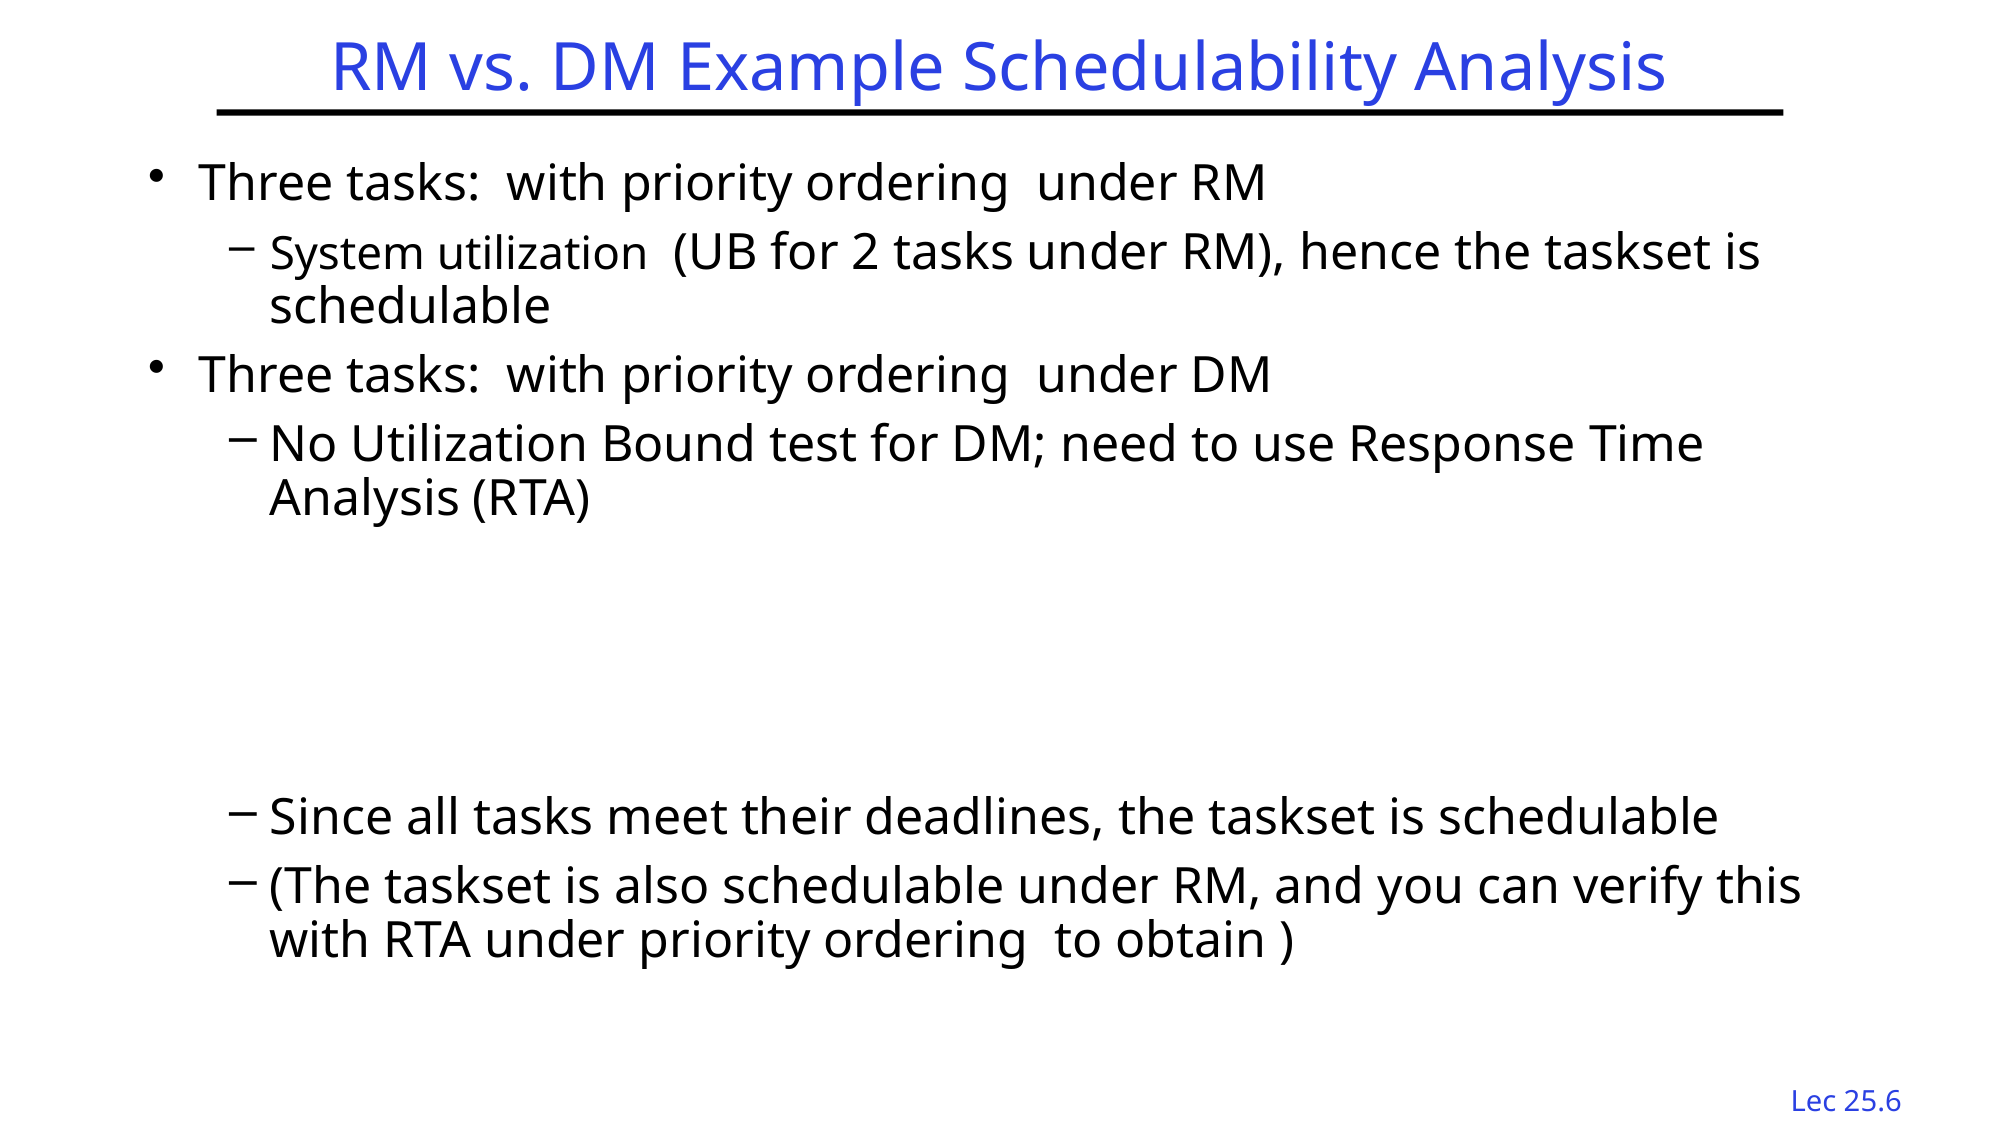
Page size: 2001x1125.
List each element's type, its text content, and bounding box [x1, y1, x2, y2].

title RM vs. DM Example Schedulability Analysis [216, 24, 1784, 113]
